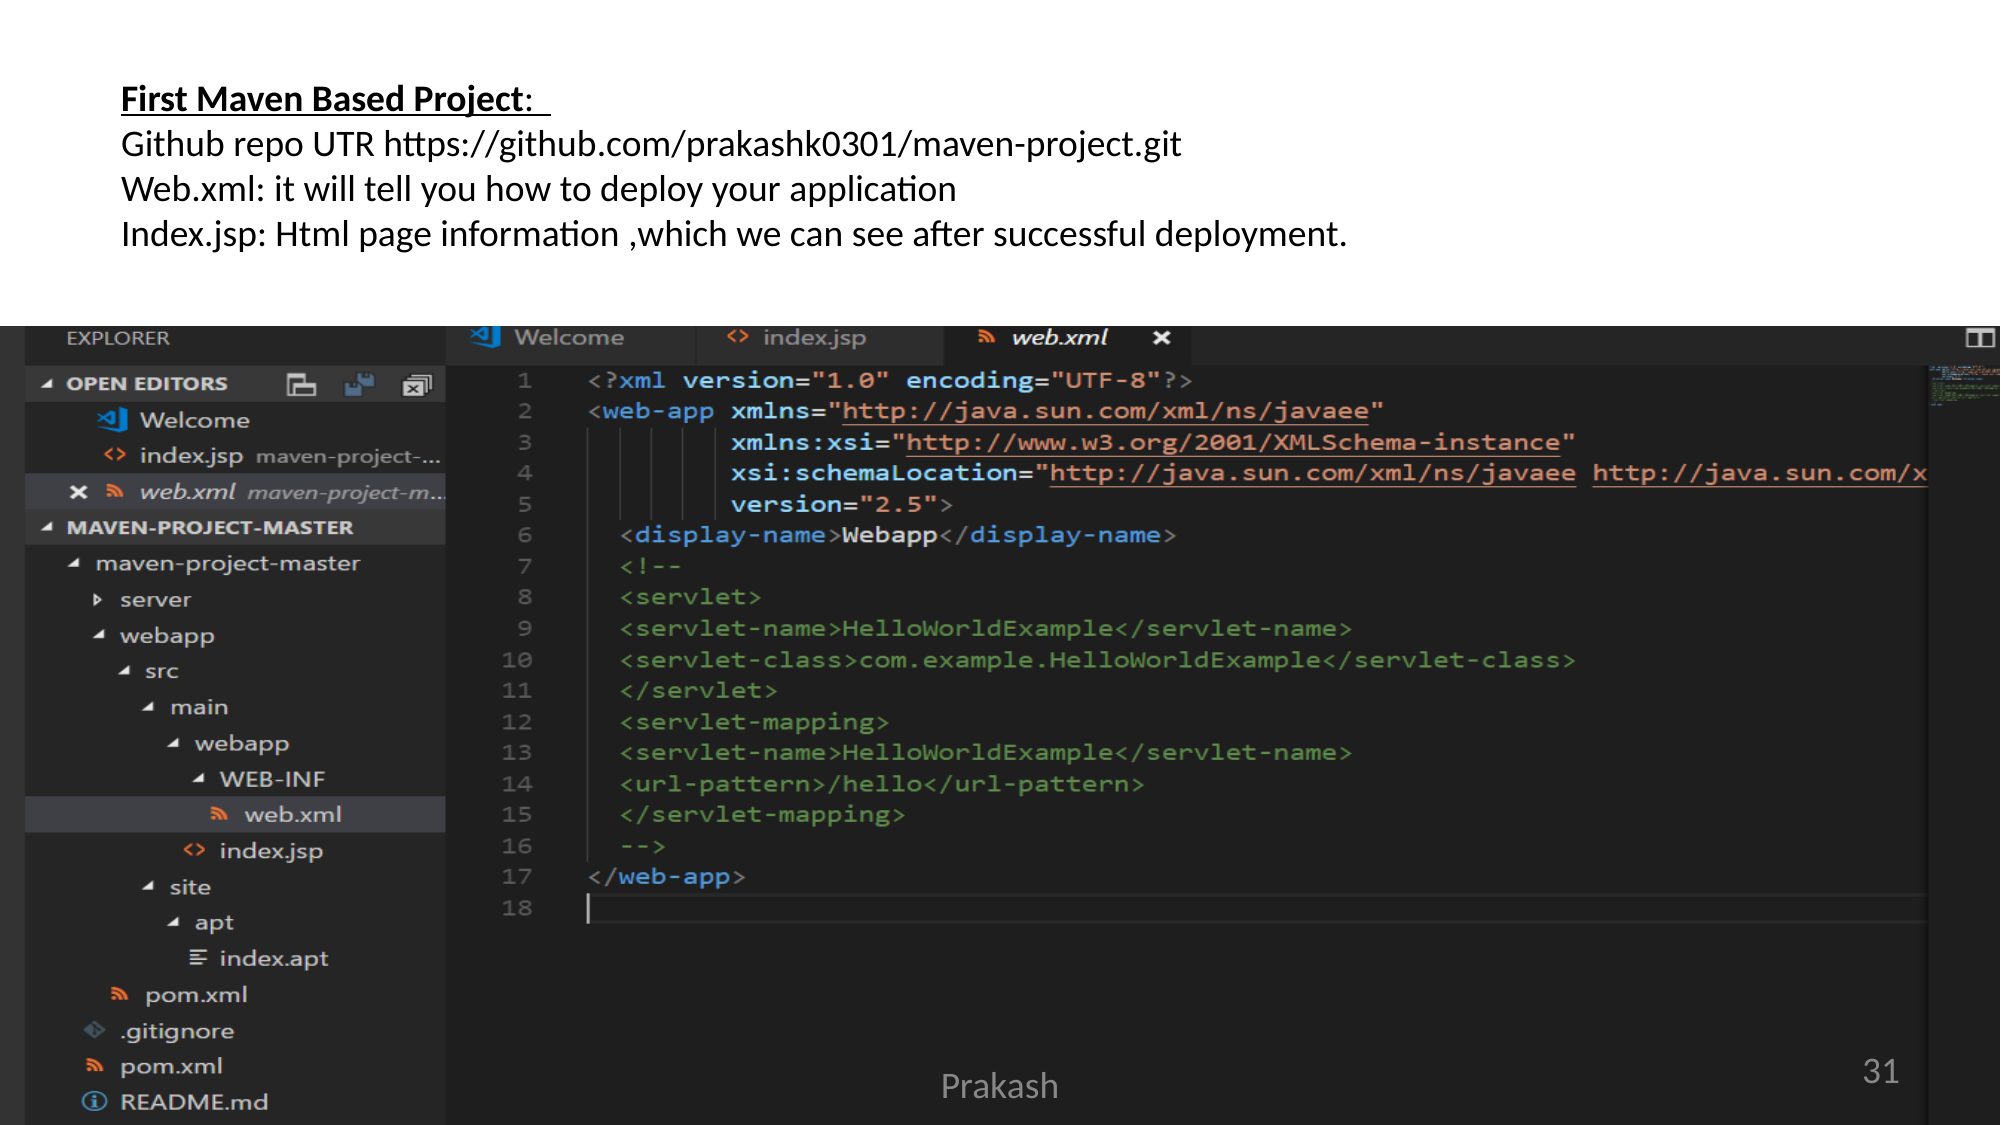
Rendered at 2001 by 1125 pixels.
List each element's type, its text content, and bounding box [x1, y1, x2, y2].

picture [0, 325, 2000, 1125]
list First Maven Based Project: Github repo UTR https://github.com/prakashk0301/maven-project.git Web.xml: it will tell you how to deploy your application Index.jsp: Html page information ,which we can see after successful deployment. [68, 58, 1769, 322]
